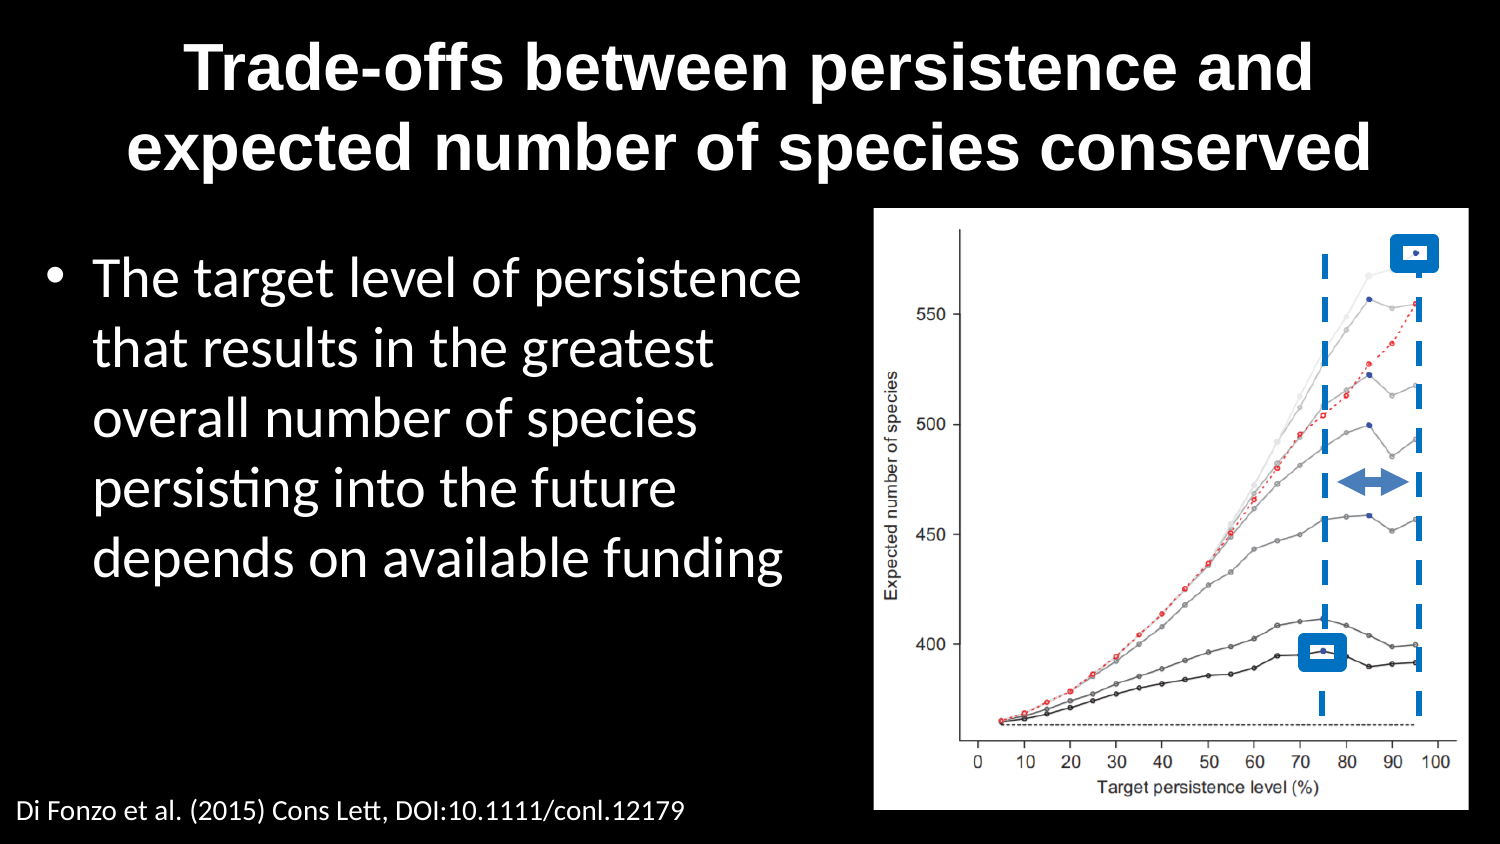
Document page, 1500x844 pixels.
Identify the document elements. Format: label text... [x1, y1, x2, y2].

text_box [873, 208, 1469, 810]
text_box The target level of persistence that results in the greatest overall number of species persisting into the future depends on available funding [30, 232, 856, 597]
text_box Di Fonzo et al. (2015) Cons Lett, DOI:10.1111/conl.12179 [1, 783, 852, 834]
title Trade-offs between persistence and expected number of species conserved [75, 33, 1425, 175]
